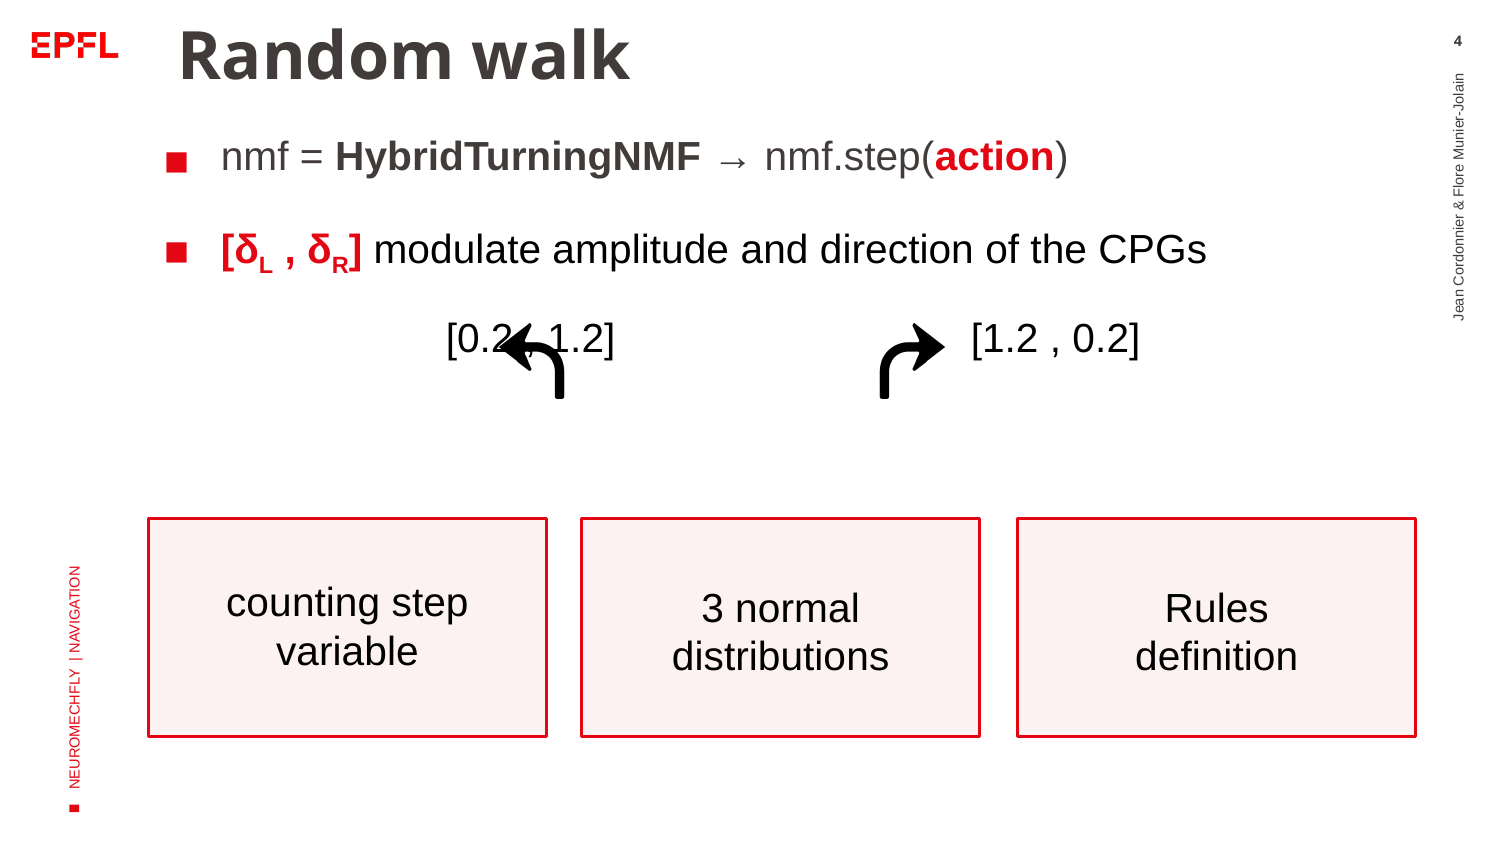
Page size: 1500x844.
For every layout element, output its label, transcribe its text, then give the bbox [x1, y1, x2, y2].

title Random walk [148, 21, 751, 127]
text_box [148, 518, 547, 737]
text_box [1017, 518, 1416, 737]
picture [494, 323, 570, 399]
text_box Rules definition [1072, 566, 1361, 670]
text_box 3 normal distributions [624, 566, 937, 670]
picture [874, 323, 950, 399]
picture [21, 21, 129, 69]
slide_number NEUROMECHFLY | NAVIGATION [0, 256, 149, 805]
slide_number 4 [1415, 32, 1500, 58]
text_box counting step variable [191, 560, 504, 665]
footer Jean Cordonnier & Flore Munier-Jolain [1415, 58, 1500, 641]
list nmf = HybridTurningNMF → nmf.step(action) [δL , δR] modulate amplitude and direction of the CPGs [0.2 , 1.2] [1.2 , 0.2] [116, 127, 1396, 408]
text_box [581, 518, 980, 737]
